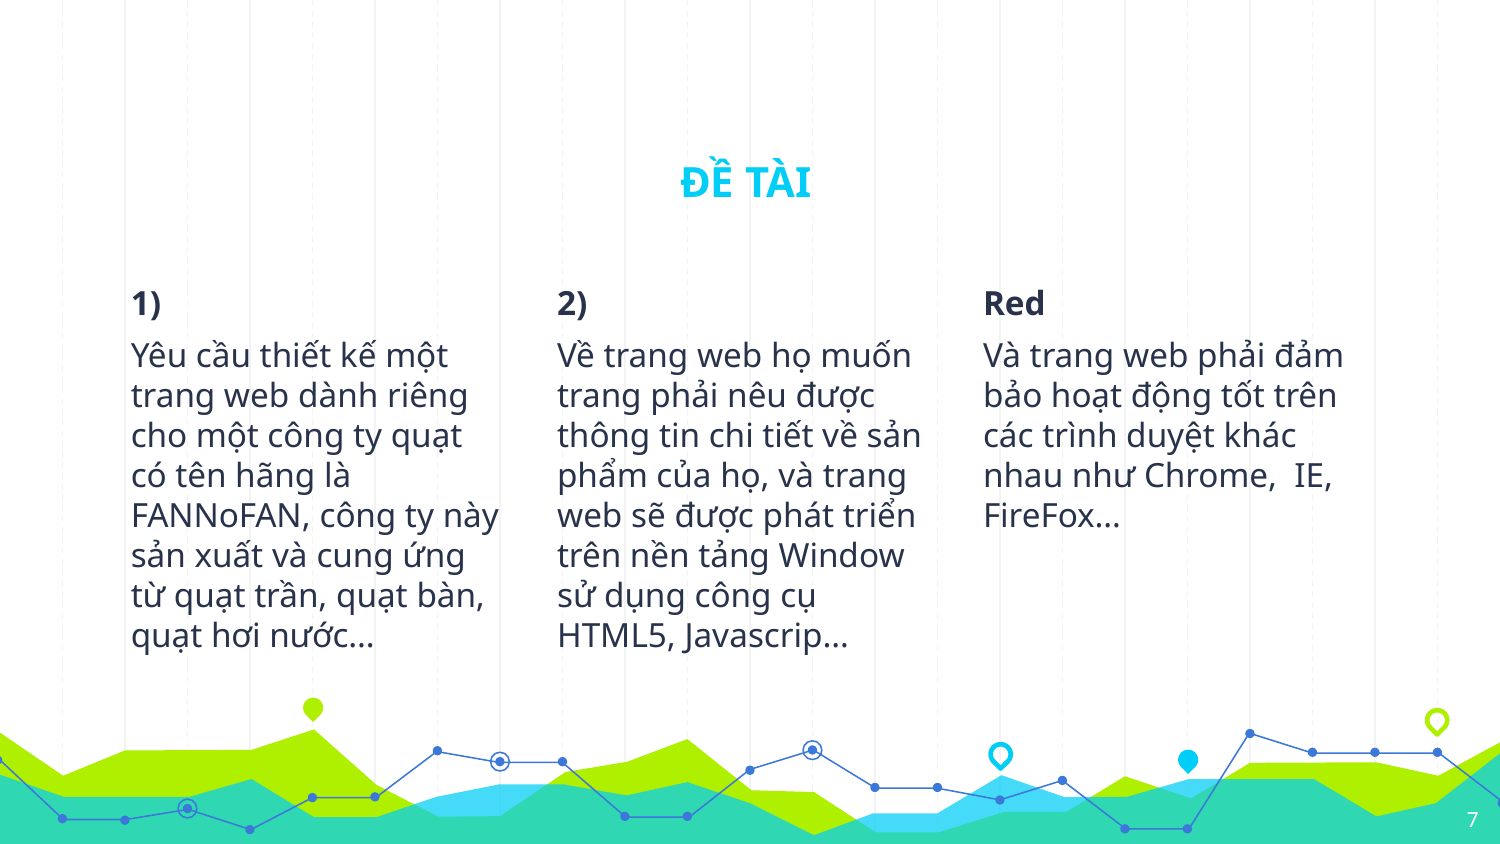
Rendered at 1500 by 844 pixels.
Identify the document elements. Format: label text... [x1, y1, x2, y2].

title ĐỀ TÀI [171, 103, 1320, 222]
list 2) Về trang web họ muốn trang phải nêu được thông tin chi tiết về sản phẩm của họ, và trang web sẽ được phát triển trên nền tảng Window sử dụng công cụ HTML5, Javascrip… [542, 266, 948, 711]
list 1) Yêu cầu thiết kế một trang web dành riêng cho một công ty quạt có tên hãng là FANNoFAN, công ty này sản xuất và cung ứng từ quạt trần, quạt bàn, quạt hơi nước… [115, 266, 522, 711]
list Red Và trang web phải đảm bảo hoạt động tốt trên các trình duyệt khác nhau như Chrome, IE, FireFox… [968, 266, 1374, 711]
slide_number 7 [1403, 791, 1494, 844]
